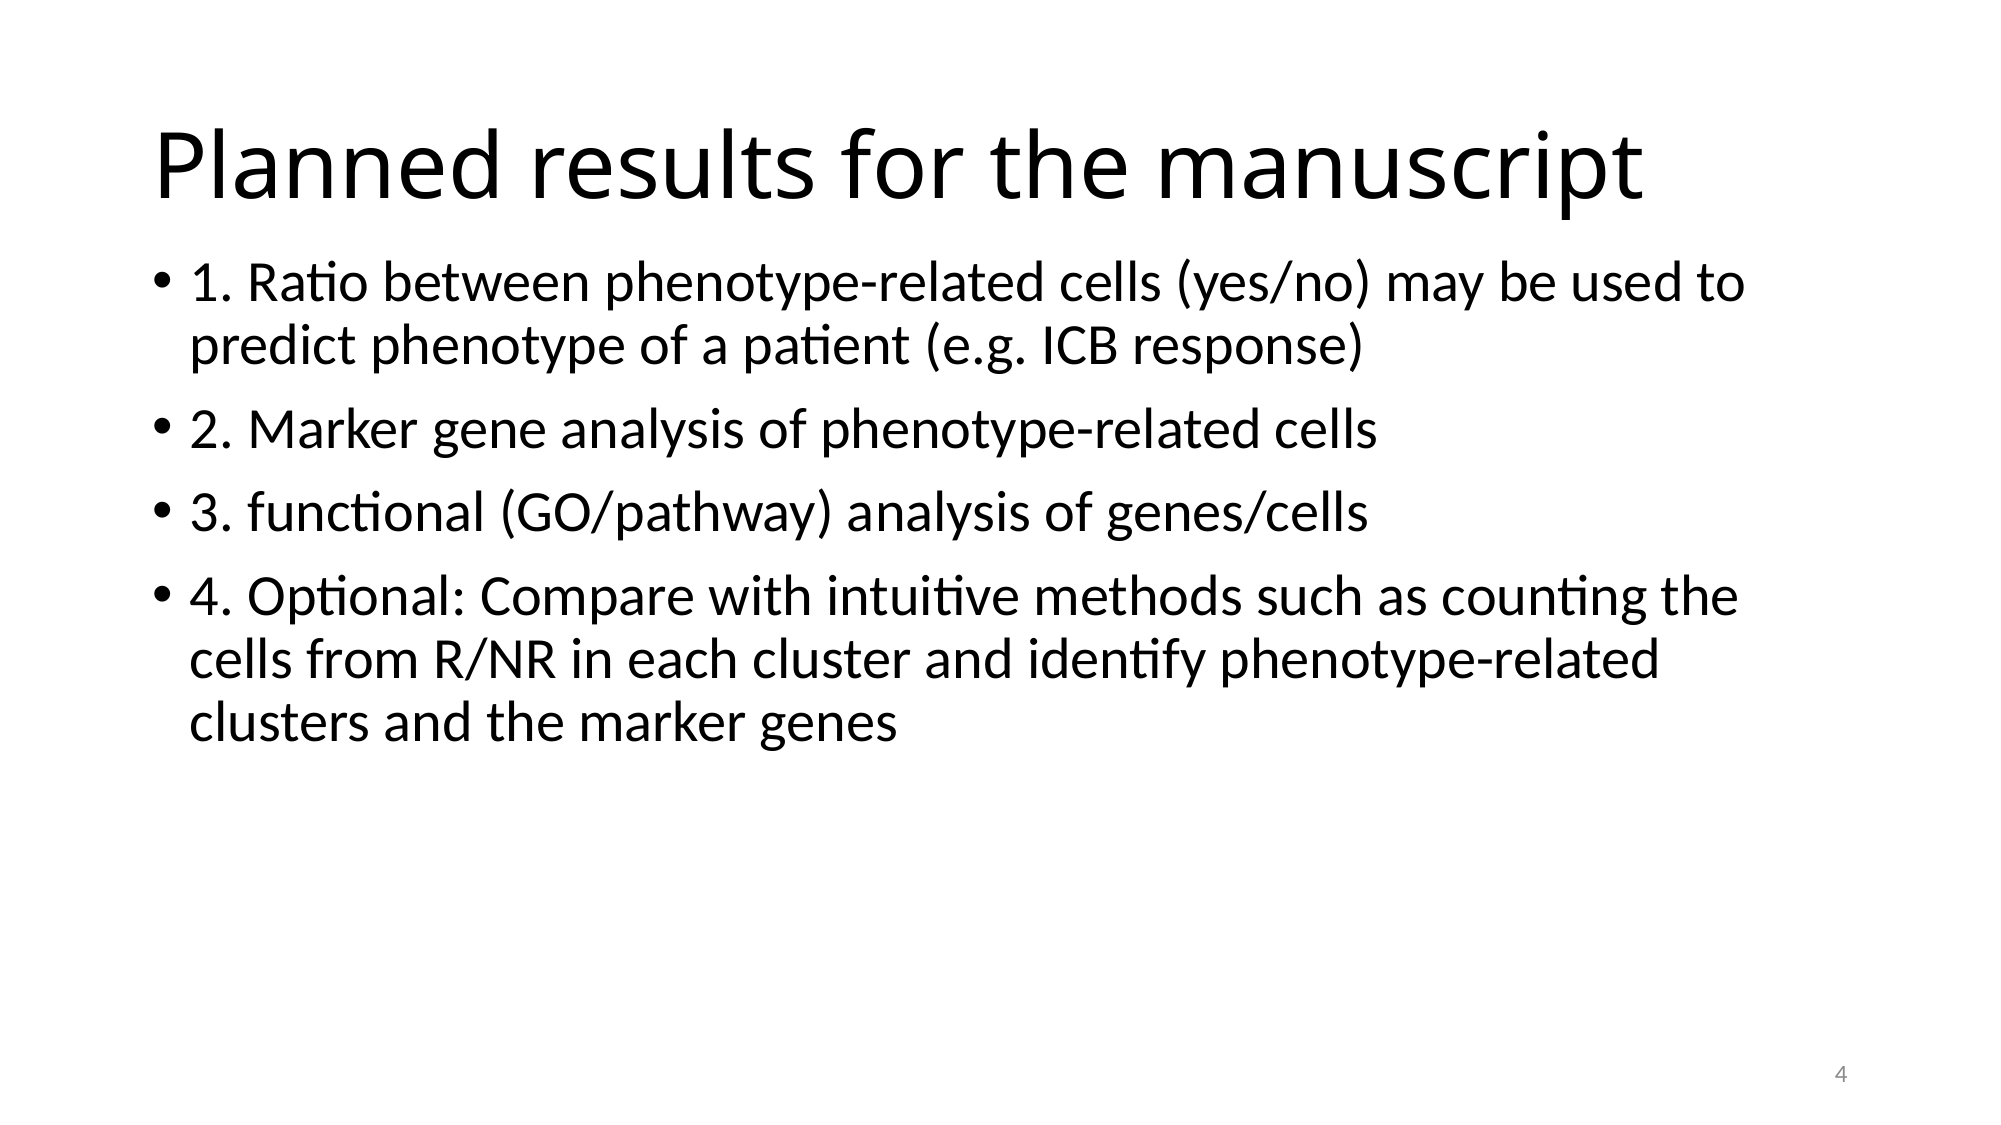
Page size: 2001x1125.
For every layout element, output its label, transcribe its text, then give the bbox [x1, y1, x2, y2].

list 1. Ratio between phenotype-related cells (yes/no) may be used to predict phenotype of a patient (e.g. ICB response) 2. Marker gene analysis of phenotype-related cells 3. functional (GO/pathway) analysis of genes/cells 4. Optional: Compare with intuitive methods such as counting the cells from R/NR in each cluster and identify phenotype-related clusters and the marker genes [137, 243, 1863, 1070]
title Planned results for the manuscript [137, 59, 1863, 243]
slide_number 4 [1412, 1042, 1863, 1103]
